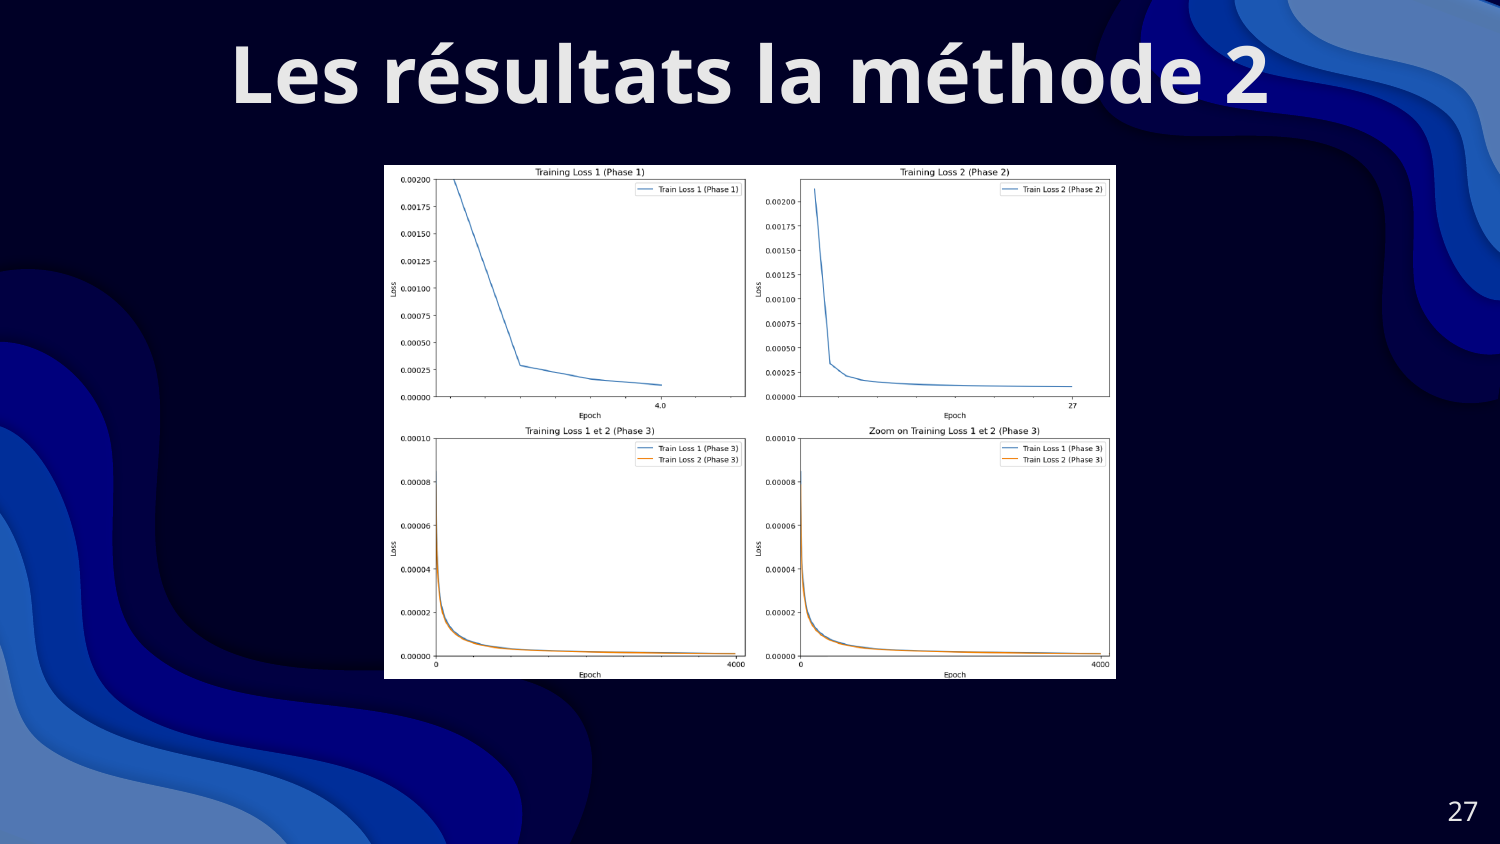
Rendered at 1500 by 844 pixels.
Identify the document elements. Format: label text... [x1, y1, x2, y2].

picture [384, 164, 1116, 679]
slide_number 27 [1403, 779, 1494, 844]
title Les résultats la méthode 2 [118, 9, 1382, 101]
